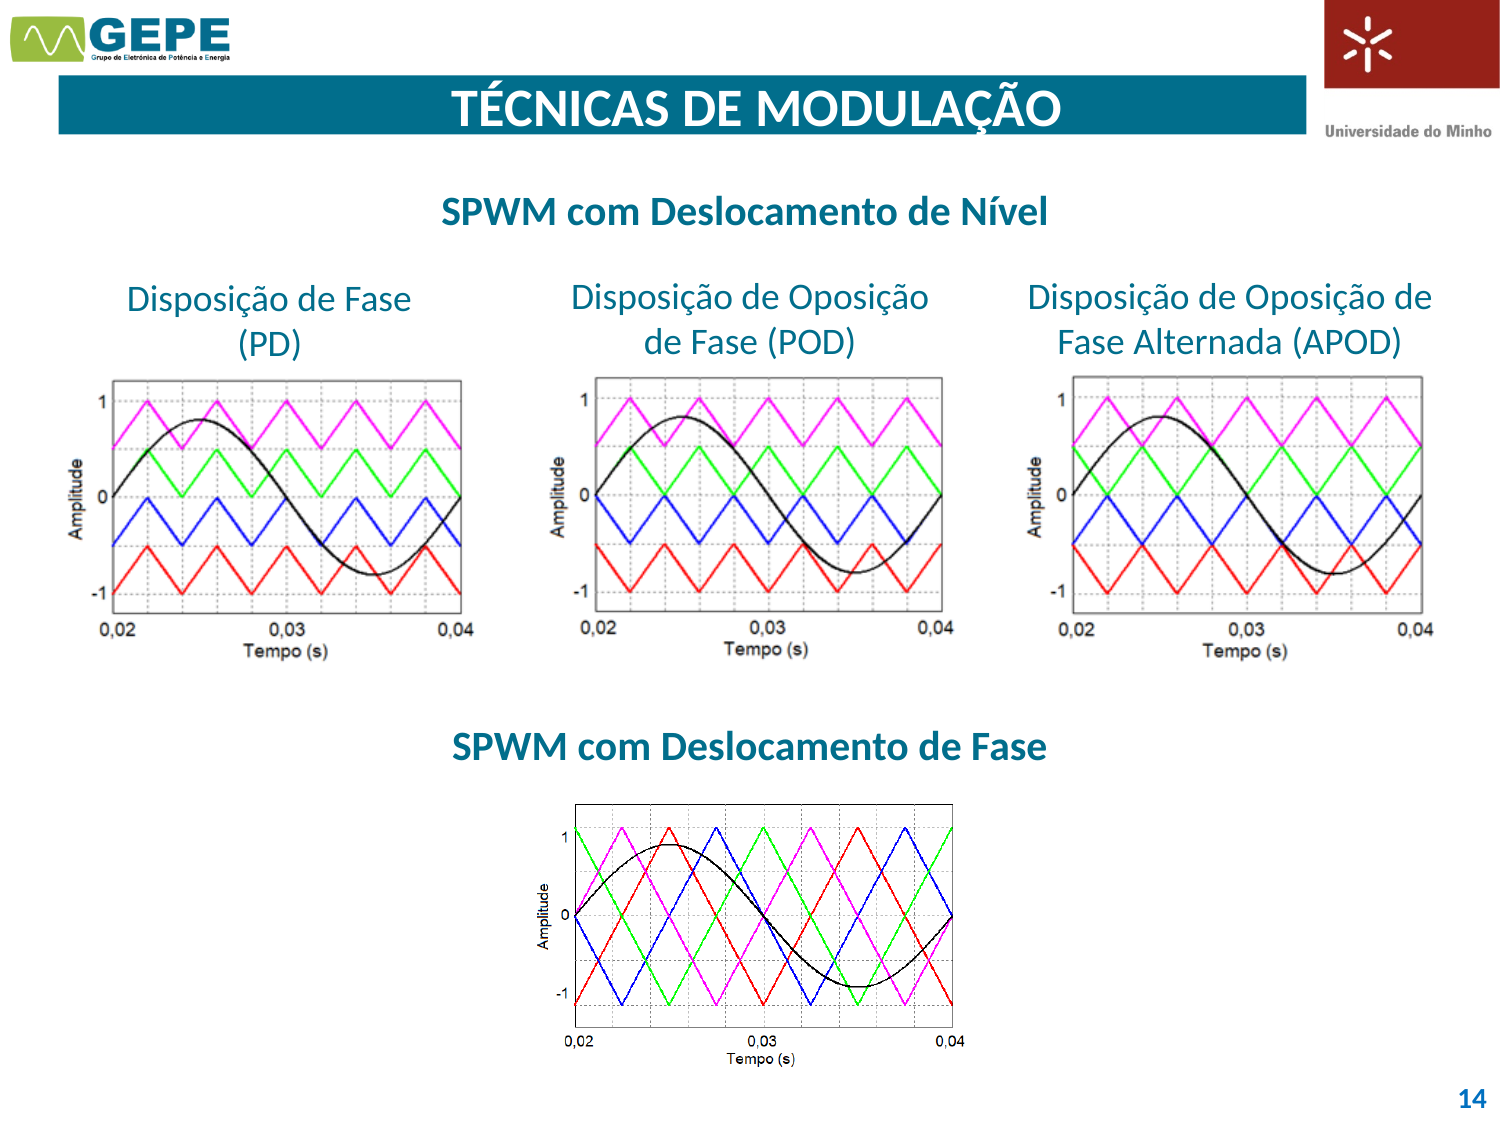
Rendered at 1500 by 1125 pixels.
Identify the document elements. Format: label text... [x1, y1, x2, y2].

picture [533, 795, 967, 1068]
text_box Disposição de Fase (PD) [77, 266, 462, 371]
picture [1324, 0, 1500, 138]
text_box Disposição de Oposição de Fase (POD) [541, 264, 959, 370]
picture [1019, 370, 1441, 665]
picture [3, 14, 236, 64]
text_box Disposição de Oposição de Fase Alternada (APOD) [1007, 264, 1454, 370]
text_box SPWM com Deslocamento de Fase [186, 711, 1314, 776]
text_box SPWM com Deslocamento de Nível [186, 176, 1314, 242]
title Técnicas de Modulação [58, 75, 1307, 135]
picture [541, 370, 960, 665]
picture [58, 372, 481, 668]
